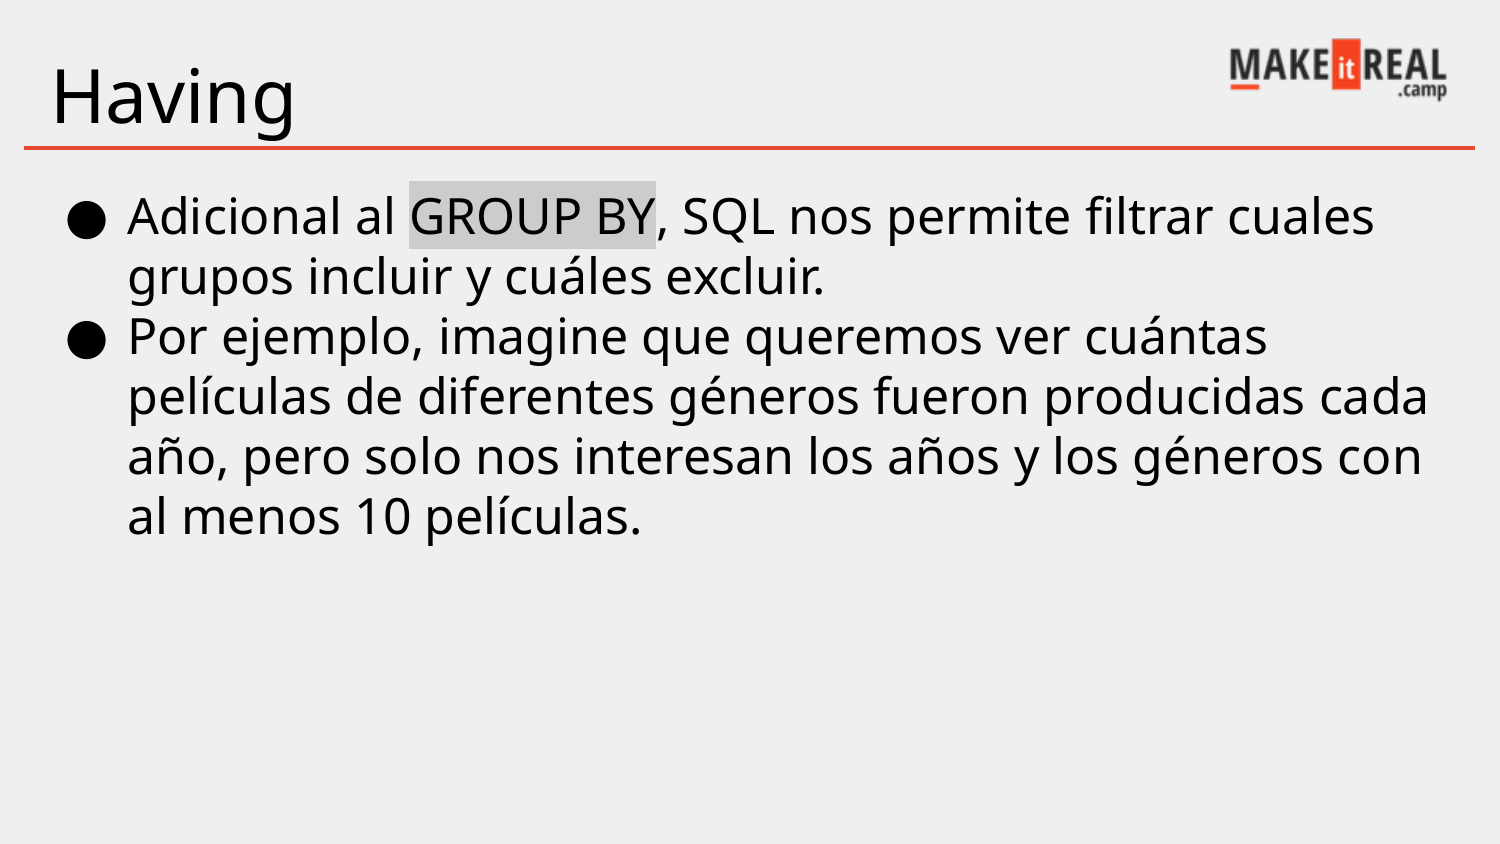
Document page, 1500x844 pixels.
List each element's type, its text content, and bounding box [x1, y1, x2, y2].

picture [24, 146, 1476, 151]
text_box Adicional al GROUP BY, SQL nos permite filtrar cuales grupos incluir y cuáles excluir. Por ejemplo, imagine que queremos ver cuántas películas de diferentes géneros fueron producidas cada año, pero solo nos interesan los años y los géneros con al menos 10 películas. [37, 169, 1459, 790]
picture [1202, 15, 1476, 126]
text_box Having [35, 33, 1205, 137]
